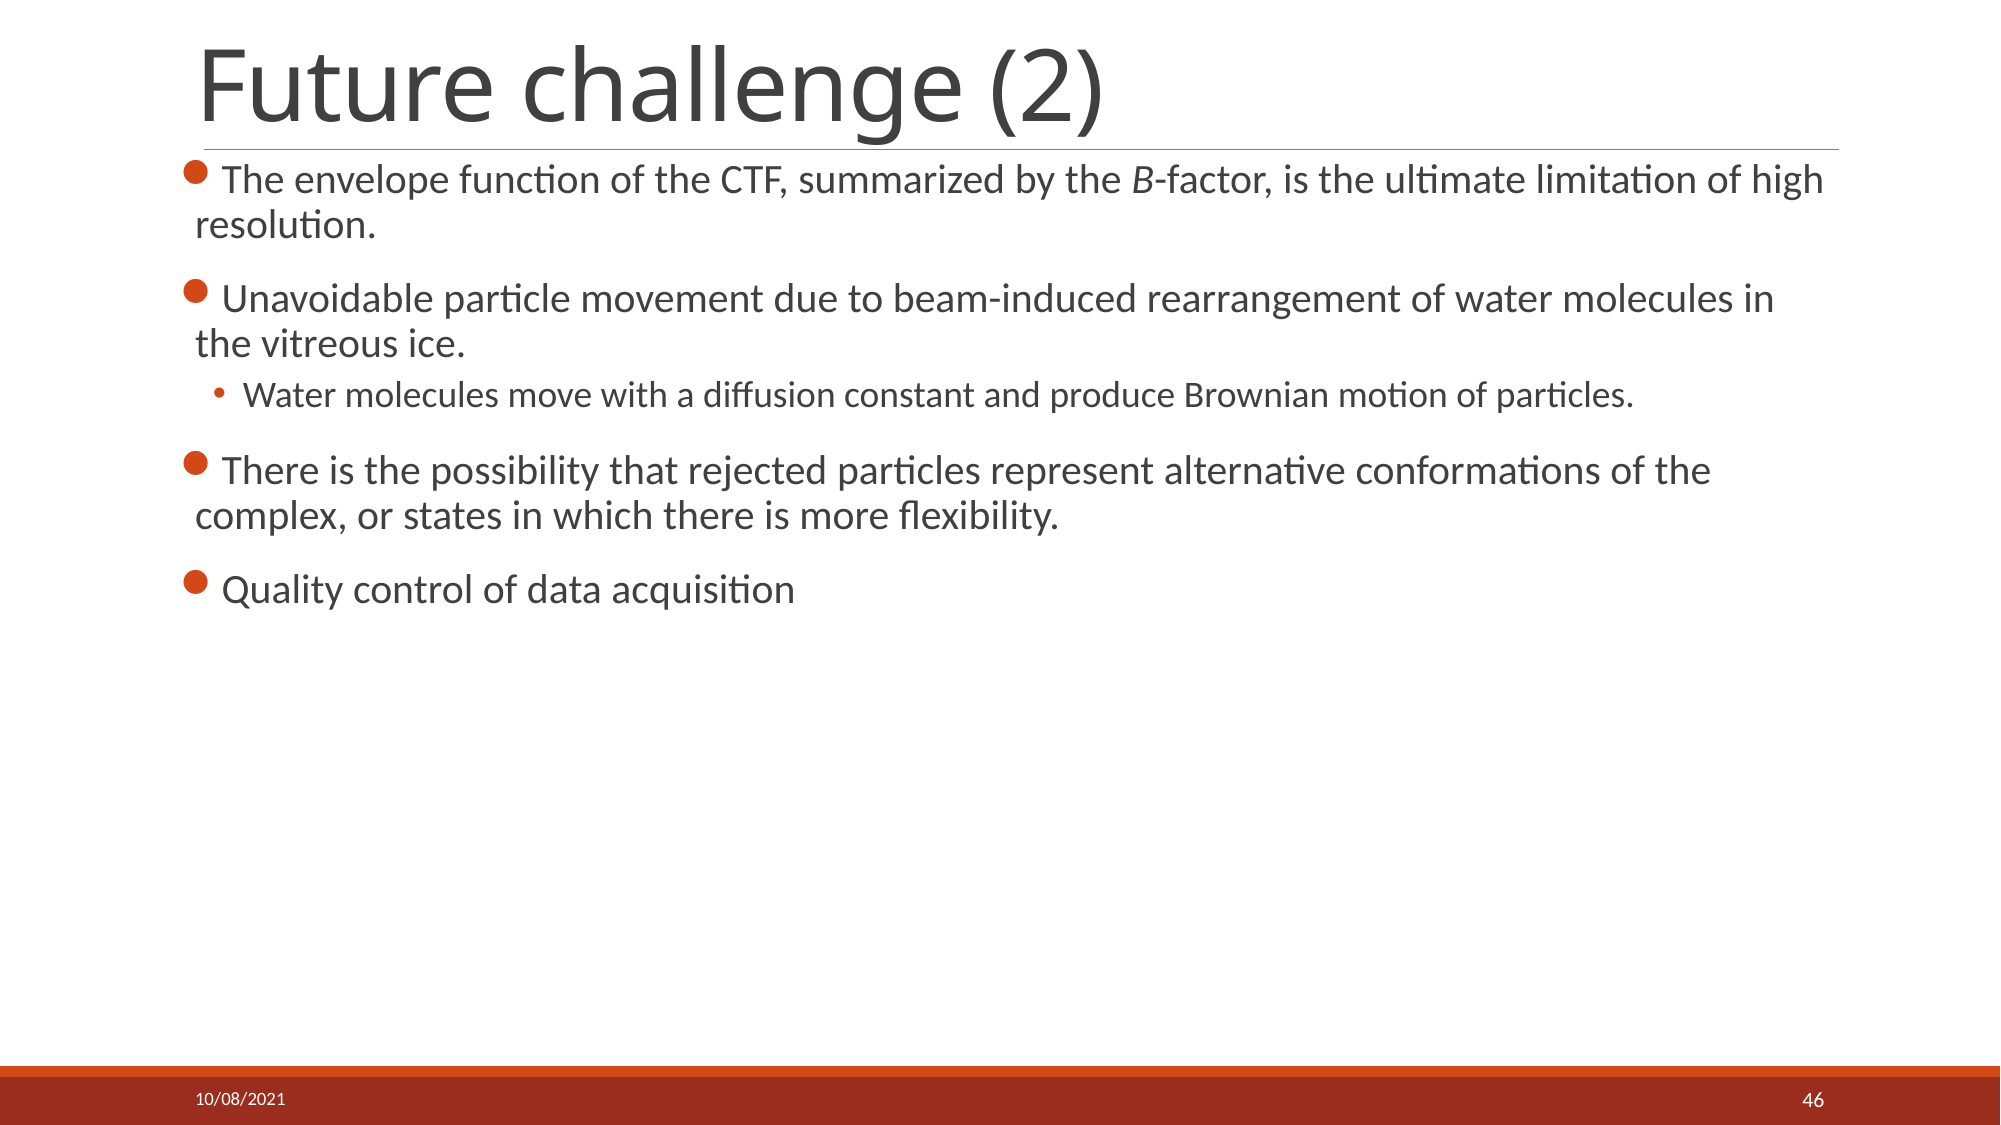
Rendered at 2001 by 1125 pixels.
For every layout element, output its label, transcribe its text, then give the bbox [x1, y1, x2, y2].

list The envelope function of the CTF, summarized by the B-factor, is the ultimate limitation of high resolution. Unavoidable particle movement due to beam-induced rearrangement of water molecules in the vitreous ice. Water molecules move with a diffusion constant and produce Brownian motion of particles. There is the possibility that rejected particles represent alternative conformations of the complex, or states in which there is more flexibility. Quality control of data acquisition [180, 149, 1830, 1029]
slide_number 46 [1624, 1077, 1840, 1120]
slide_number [180, 1077, 586, 1120]
title Future challenge (2) [180, 0, 1830, 149]
